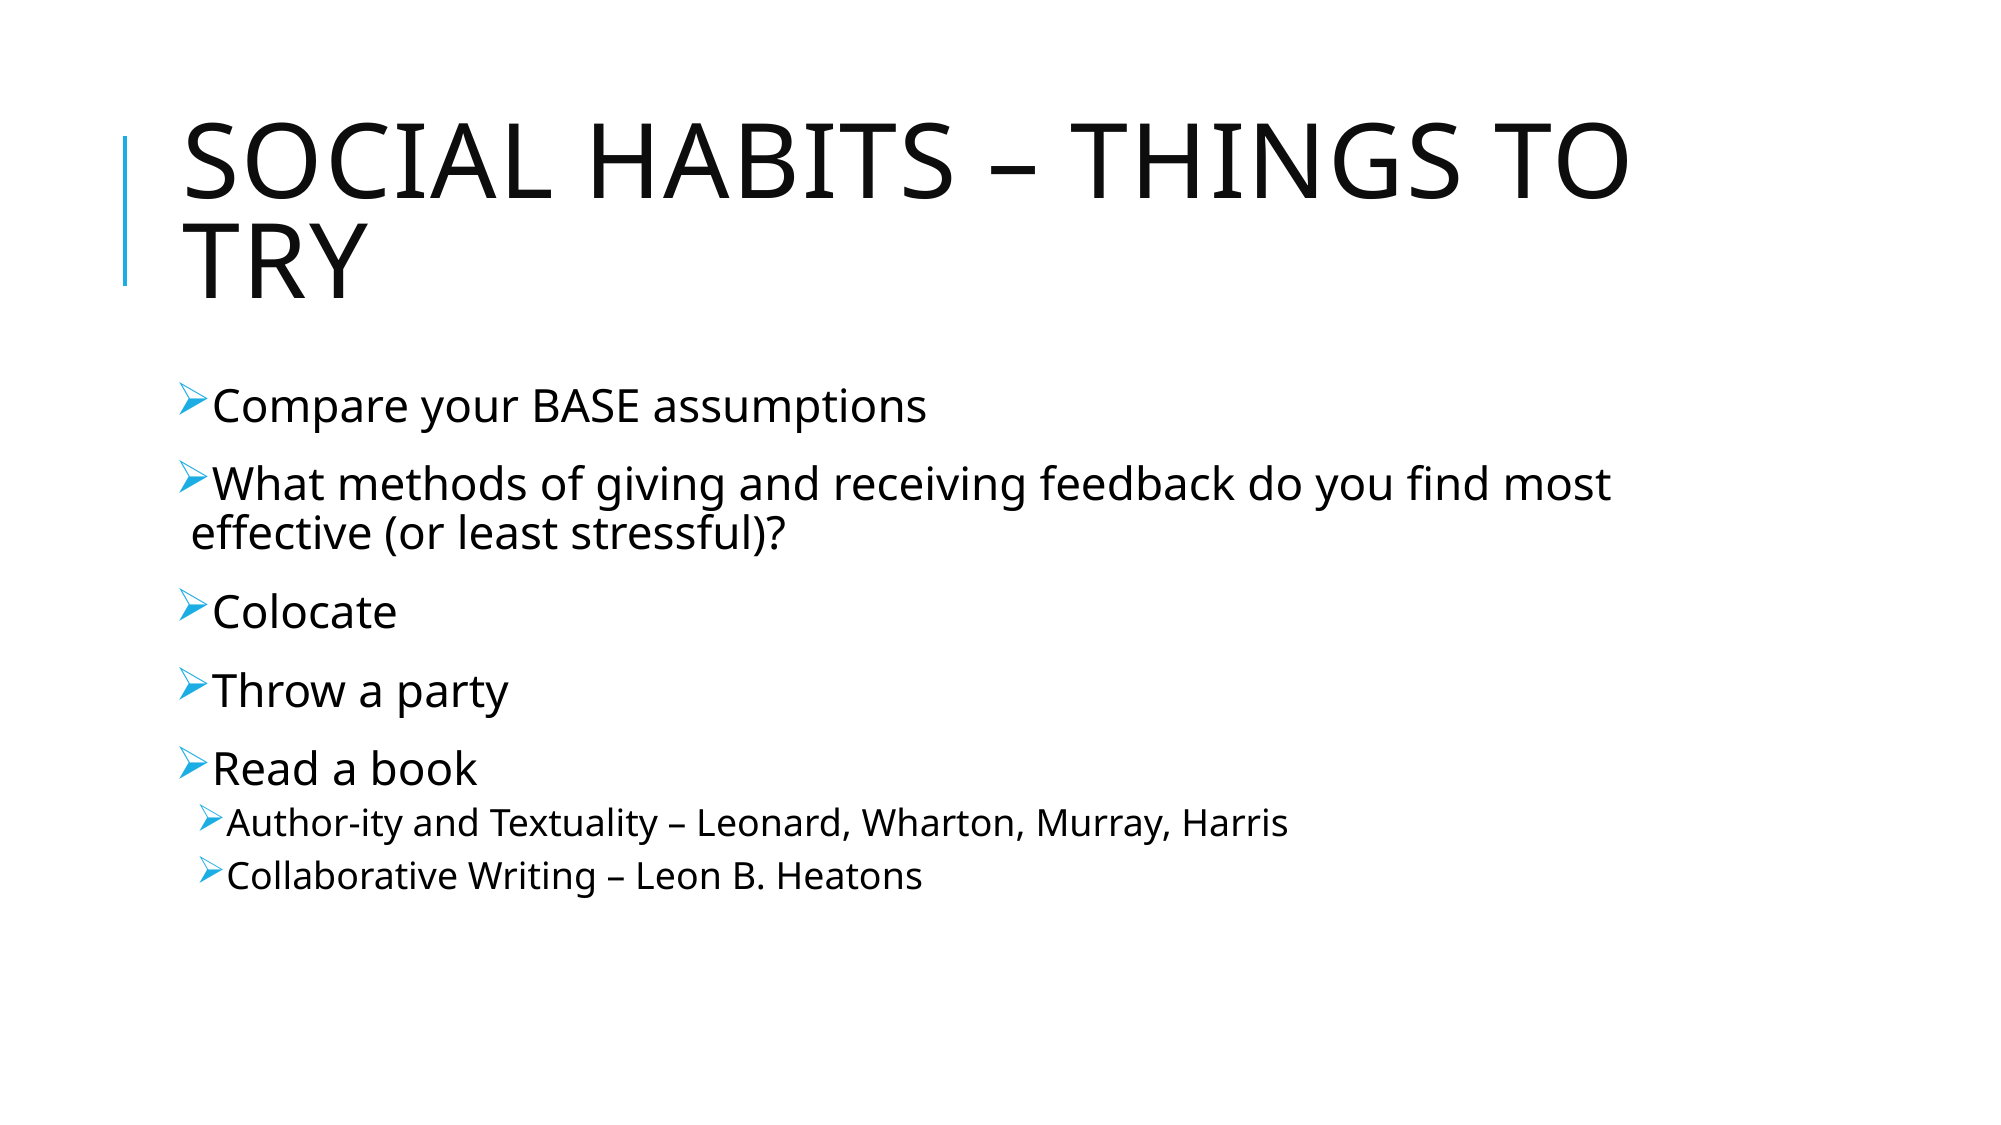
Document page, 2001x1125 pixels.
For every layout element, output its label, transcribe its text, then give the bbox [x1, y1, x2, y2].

title Social Habits – Things to Try [168, 96, 1763, 342]
list Compare your BASE assumptions What methods of giving and receiving feedback do you find most effective (or least stressful)? Colocate Throw a party Read a book Author-ity and Textuality – Leonard, Wharton, Murray, Harris Collaborative Writing – Leon B. Heatons [168, 375, 1763, 1035]
